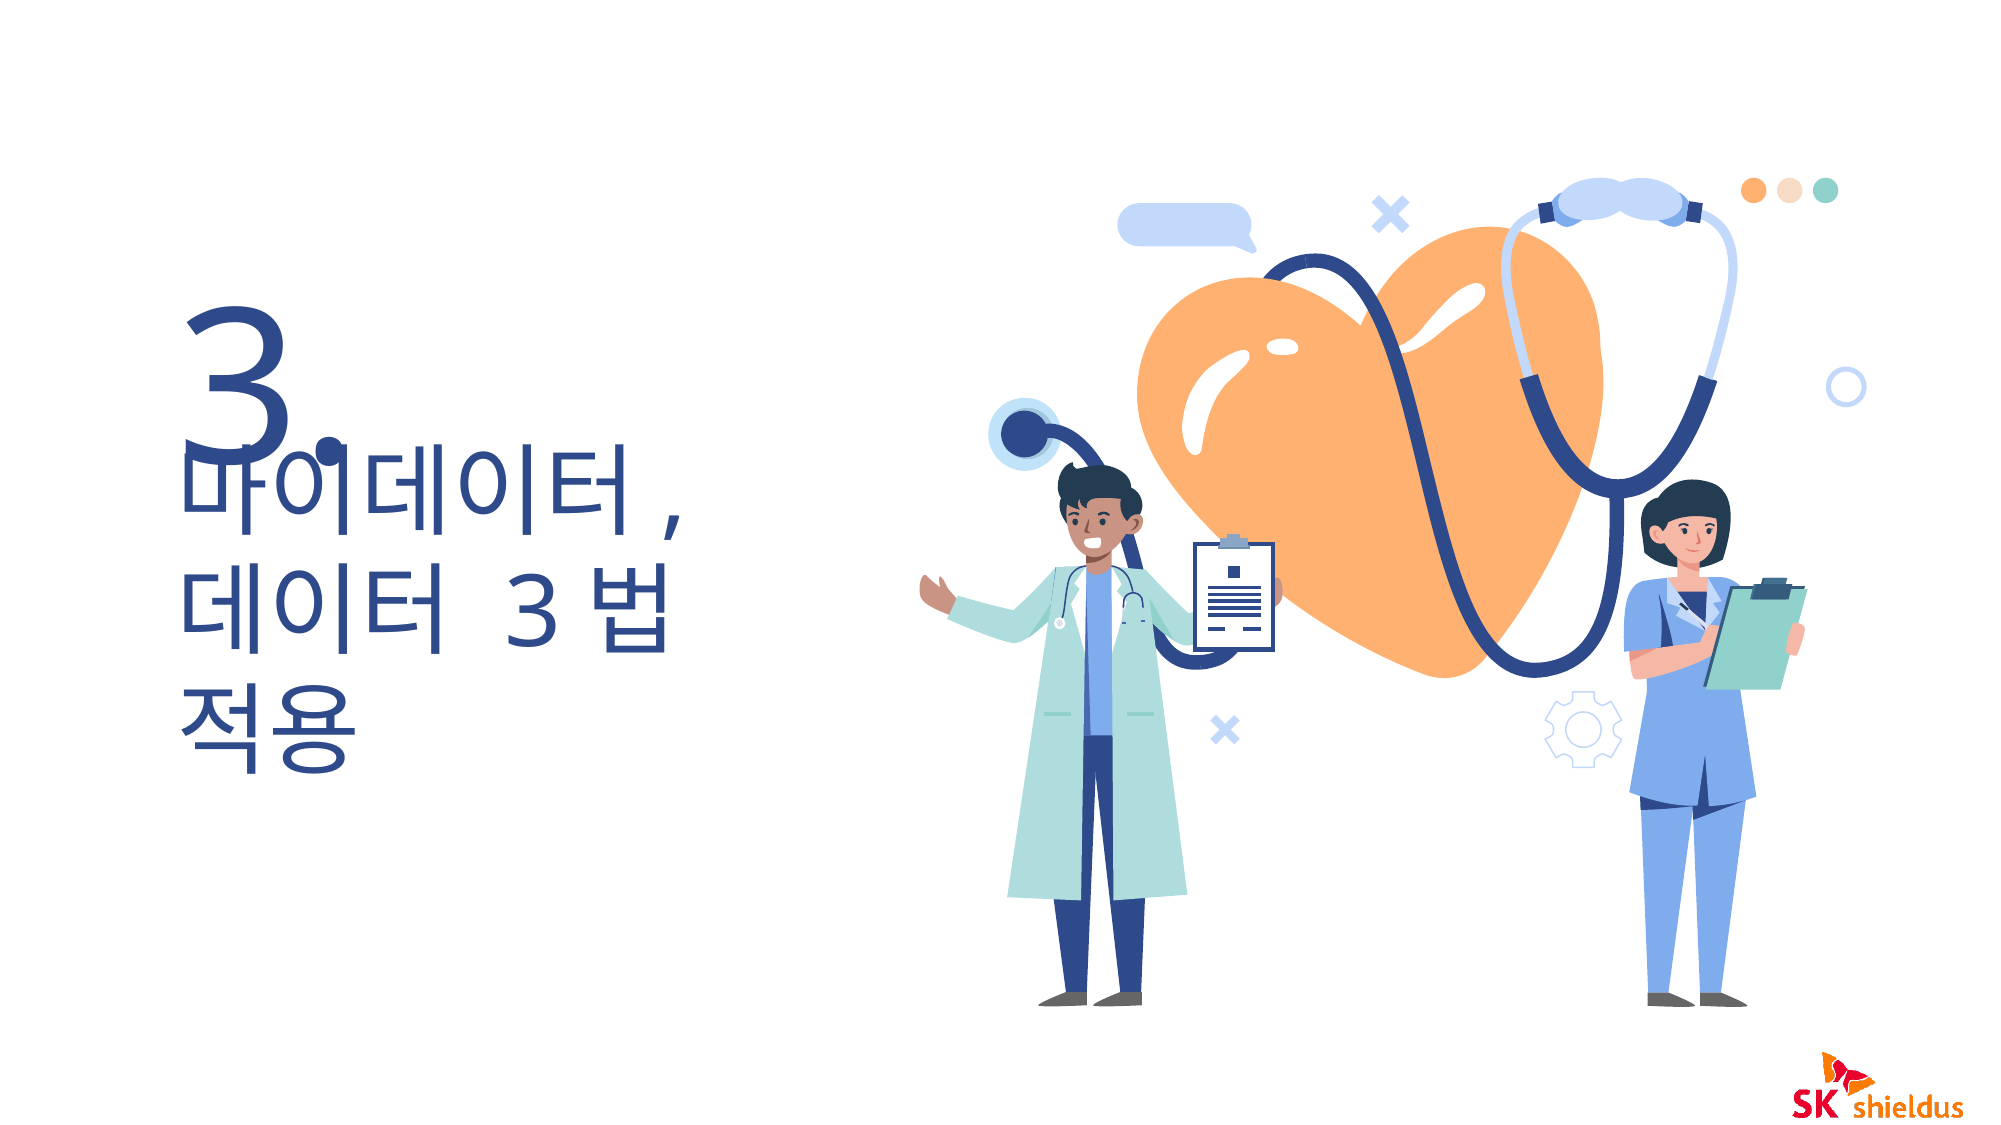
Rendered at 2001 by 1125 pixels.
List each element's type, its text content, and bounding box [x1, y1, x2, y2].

title 3. [156, 220, 823, 527]
title 마이데이터, 데이터 3법 적용 [156, 514, 900, 699]
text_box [917, 177, 1867, 1008]
picture [1792, 1052, 1963, 1118]
